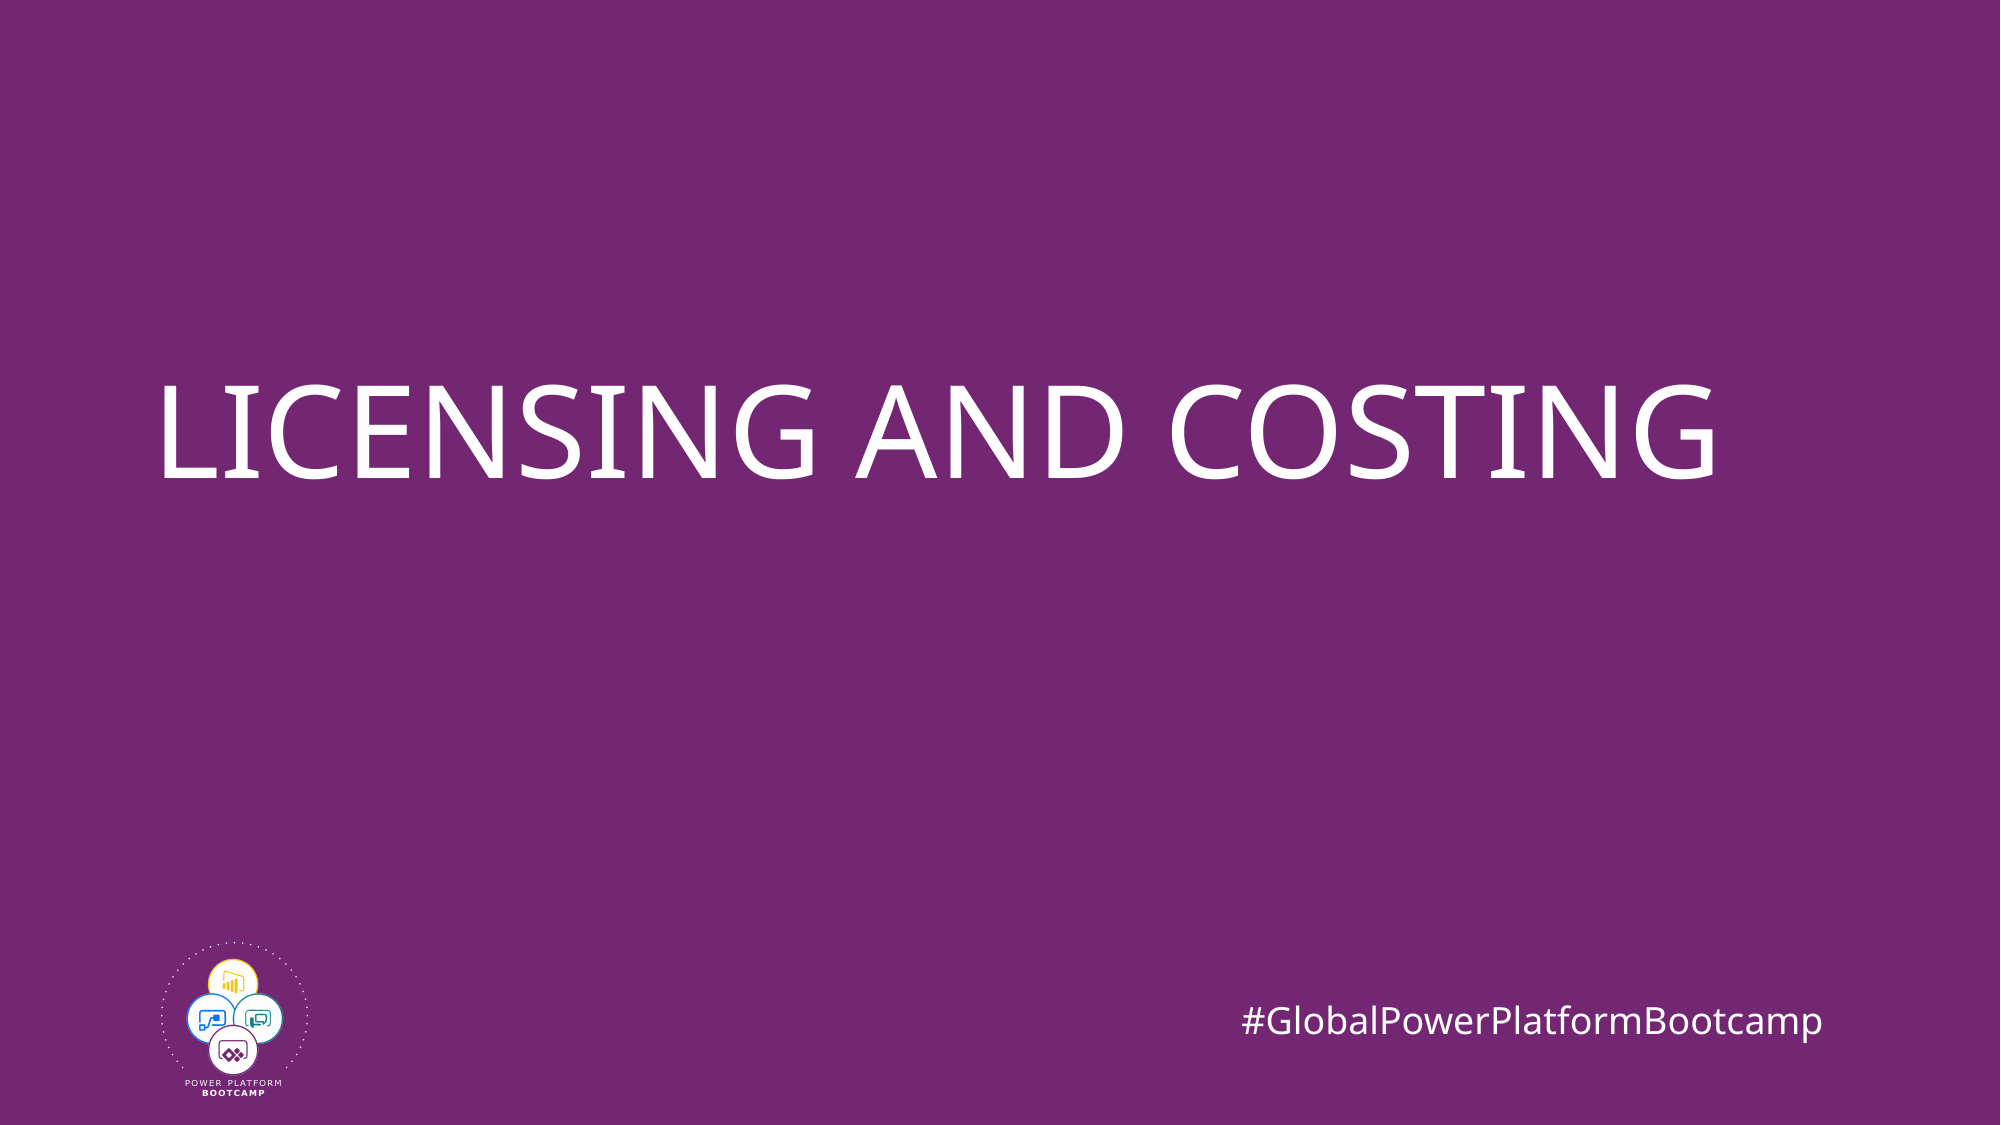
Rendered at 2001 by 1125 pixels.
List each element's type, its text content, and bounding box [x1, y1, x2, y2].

title LICENSING AND COSTING [137, 341, 1755, 532]
picture [161, 942, 308, 1096]
